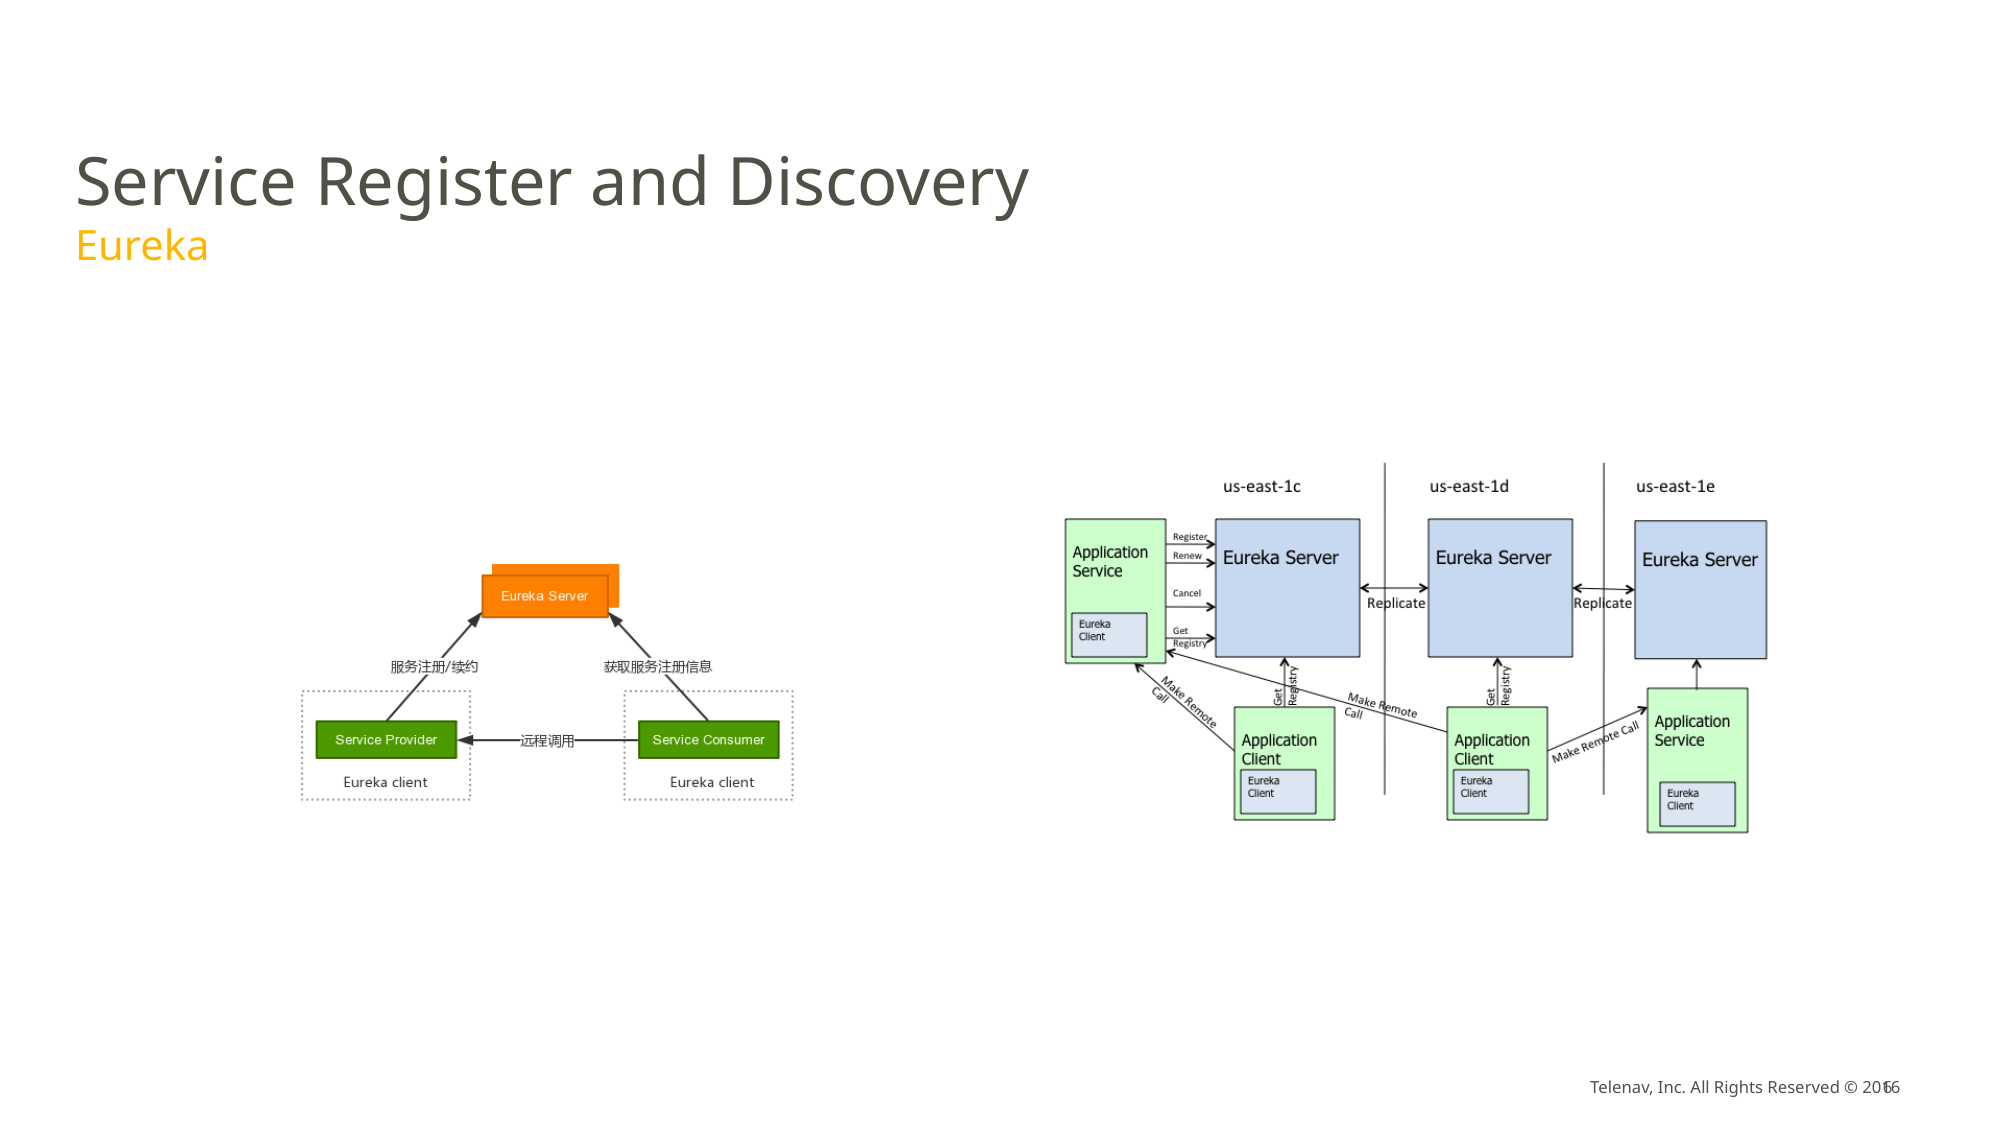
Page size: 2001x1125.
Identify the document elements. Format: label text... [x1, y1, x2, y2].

picture [1028, 375, 1779, 939]
list Eureka [75, 222, 1925, 296]
picture [252, 515, 826, 833]
title Service Register and Discovery [75, 75, 1925, 221]
